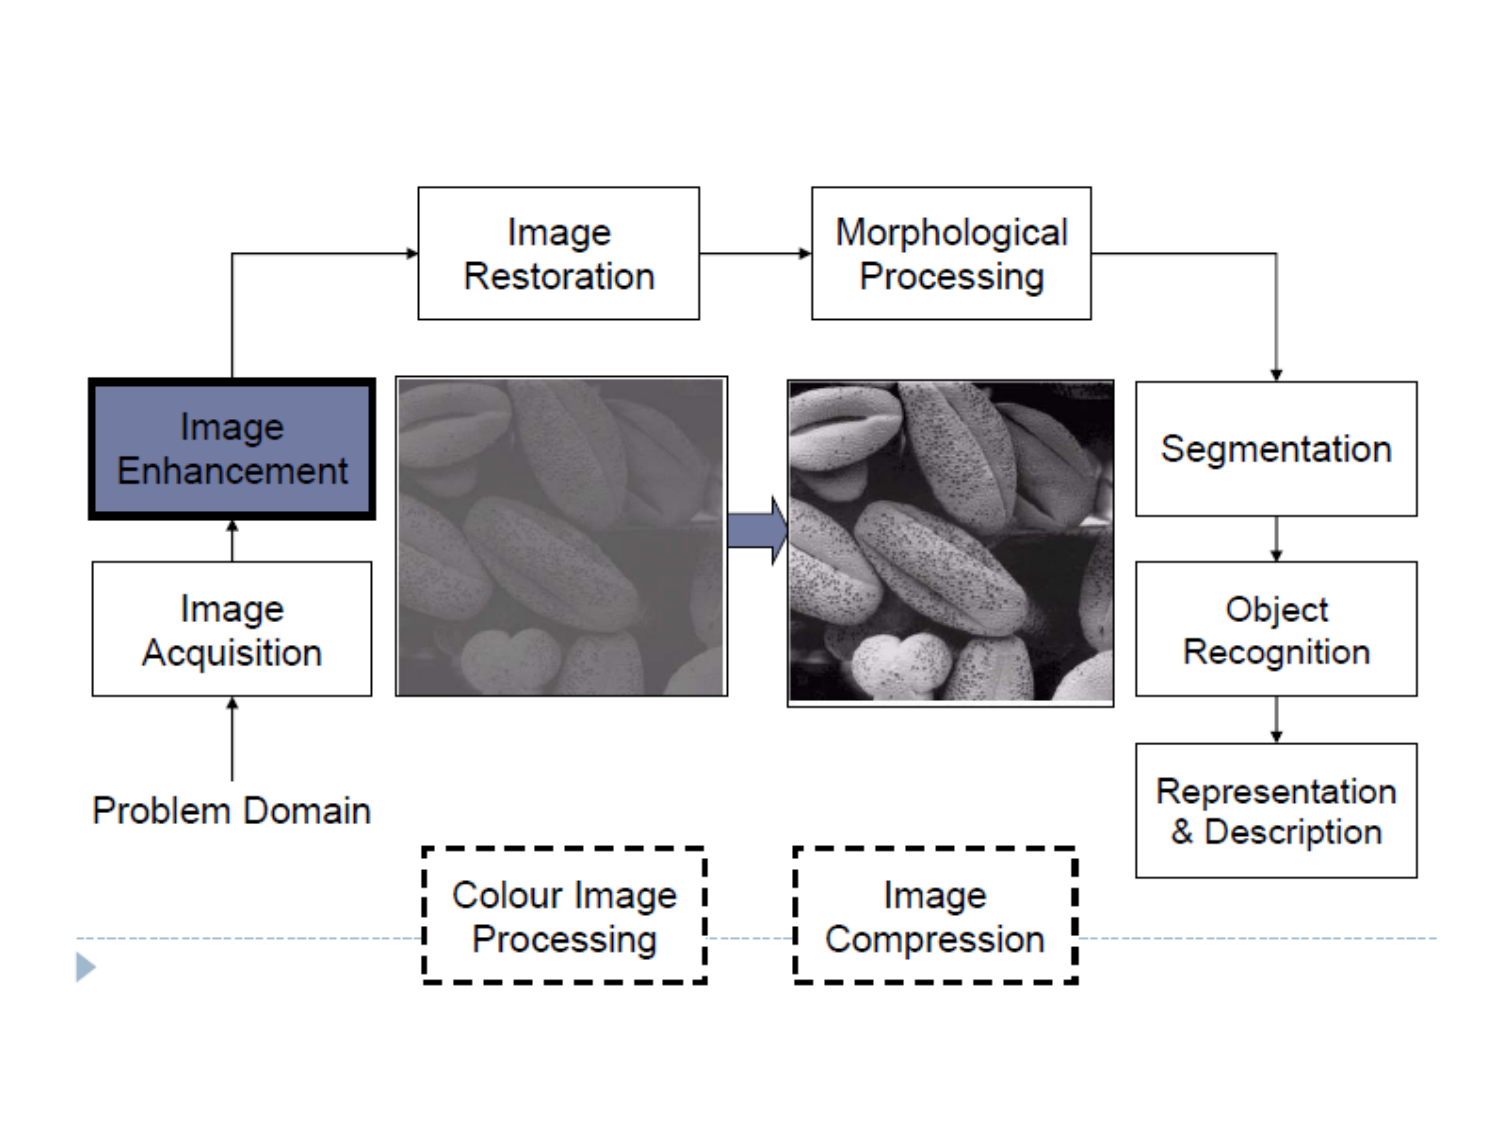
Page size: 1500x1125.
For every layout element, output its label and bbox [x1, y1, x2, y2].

picture [62, 117, 1456, 1005]
